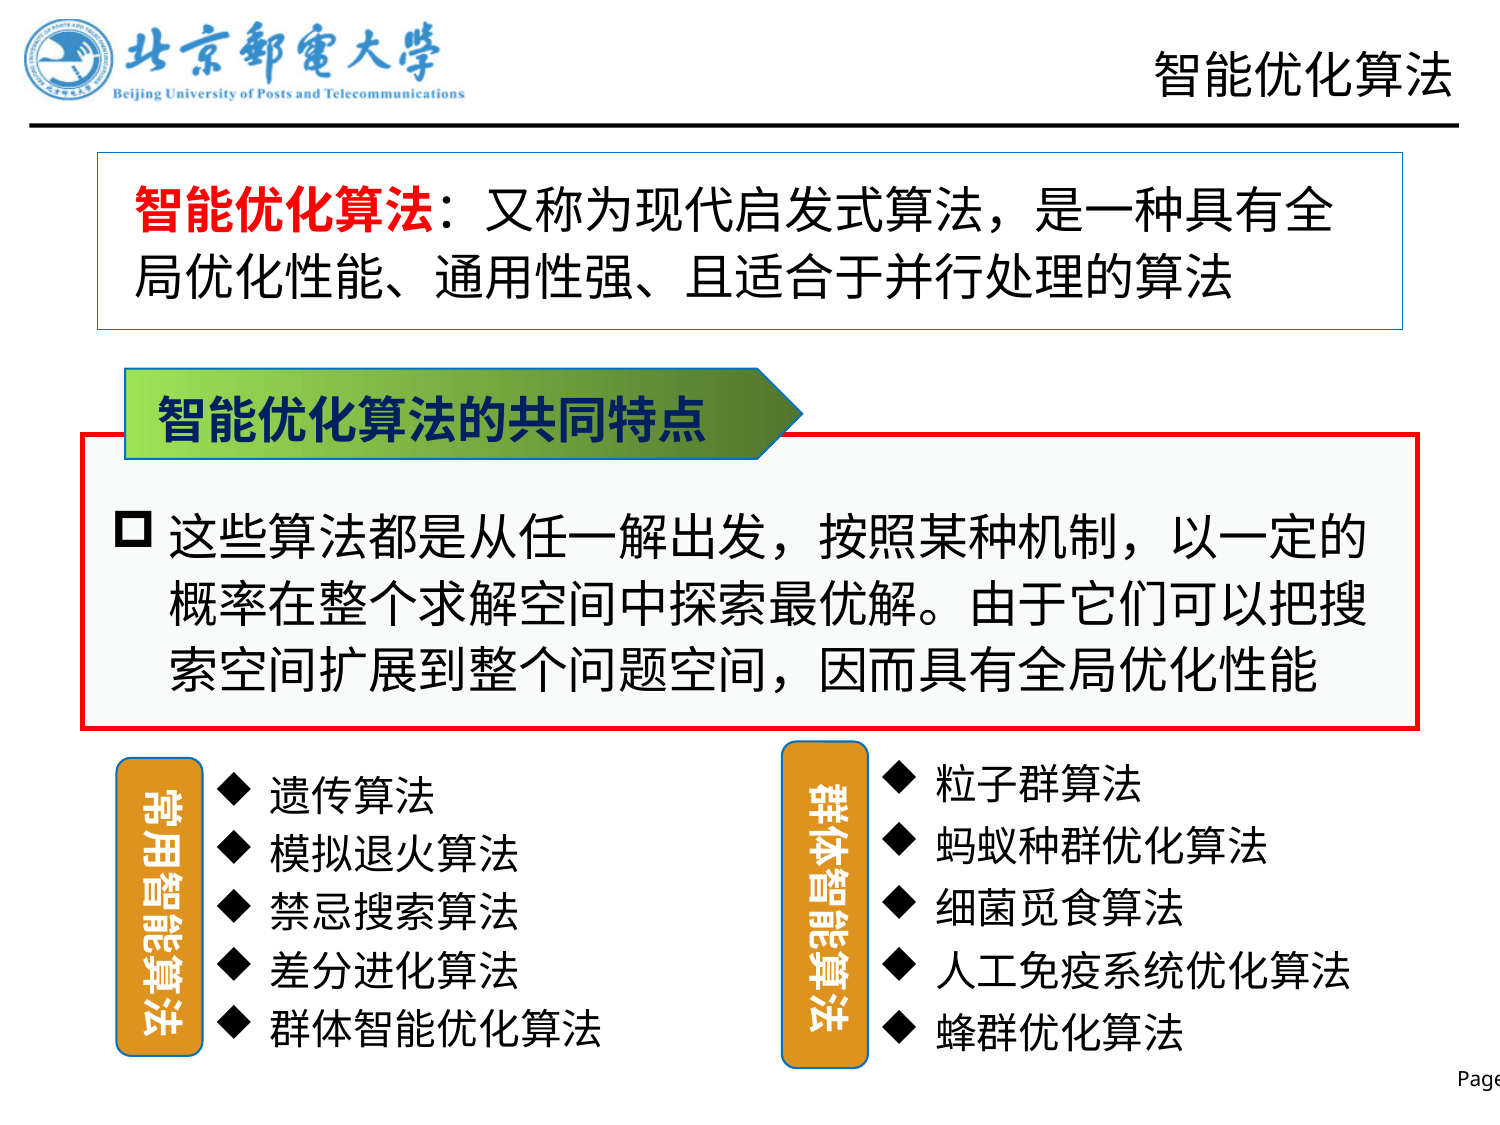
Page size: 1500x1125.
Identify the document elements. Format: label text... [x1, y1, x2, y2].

title 智能优化算法 [728, 16, 1469, 130]
picture [23, 19, 467, 102]
text_box 智能优化算法：又称为现代启发式算法，是一种具有全局优化性能、通用性强、且适合于并行处理的算法 [119, 164, 1373, 313]
text_box 群体智能算法 [781, 769, 863, 1056]
text_box 这些算法都是从任一解出发，按照某种机制，以一定的概率在整个求解空间中探索最优解。由于它们可以把搜索空间扩展到整个问题空间，因而具有全局优化性能 [97, 491, 1387, 707]
text_box [124, 367, 804, 460]
text_box [97, 152, 1403, 330]
text_box 智能优化算法的共同特点 [142, 380, 741, 456]
text_box 遗传算法 模拟退火算法 禁忌搜索算法 差分进化算法 群体智能优化算法 [198, 753, 716, 1061]
text_box 粒子群算法 蚂蚁种群优化算法 细菌觅食算法 人工免疫系统优化算法 蜂群优化算法 [863, 737, 1475, 1065]
text_box 常用智能算法 [116, 773, 197, 1056]
text_box [115, 756, 204, 1054]
text_box [780, 740, 869, 1070]
text_box [82, 433, 1418, 730]
